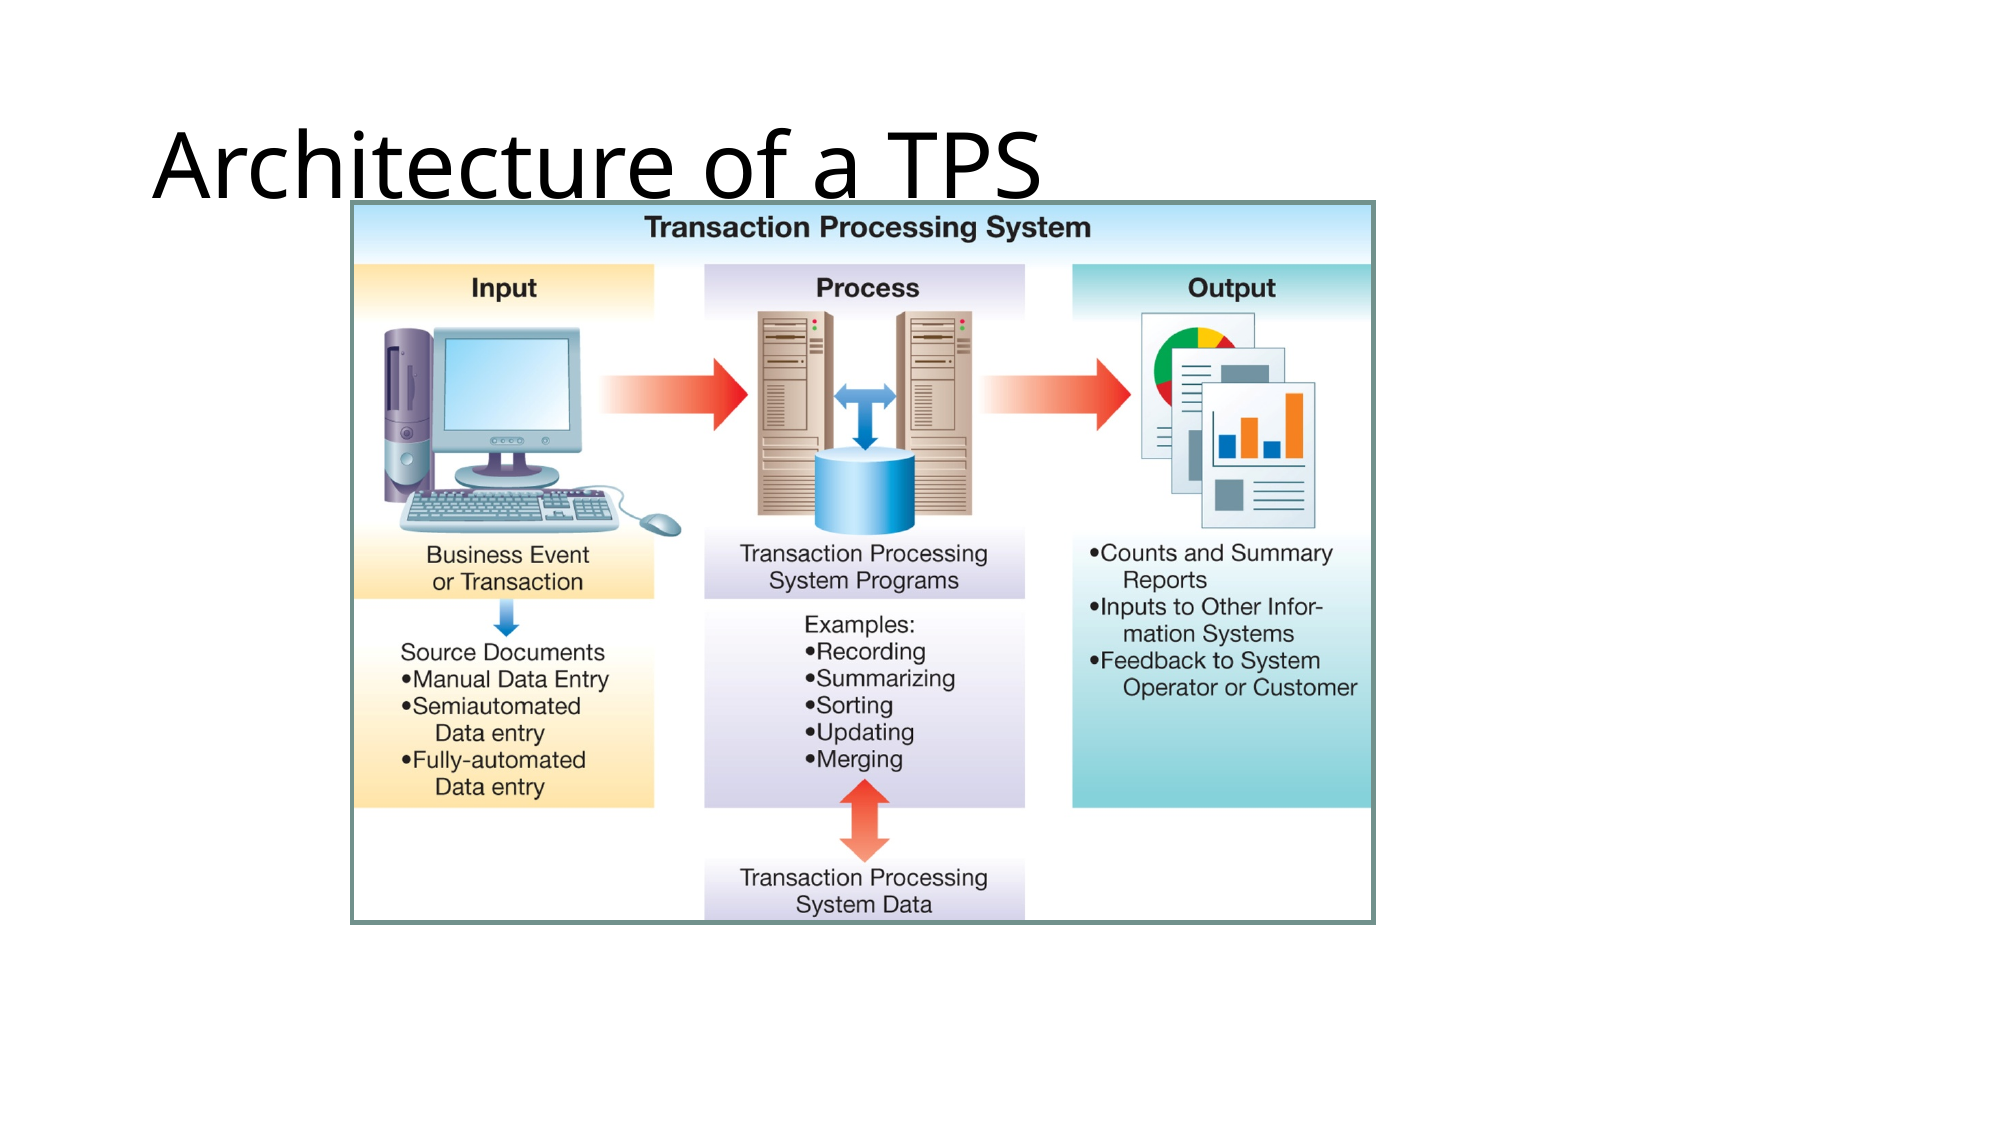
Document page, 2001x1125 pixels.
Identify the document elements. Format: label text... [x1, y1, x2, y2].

picture [353, 204, 1372, 921]
title Architecture of a TPS [137, 59, 1863, 278]
